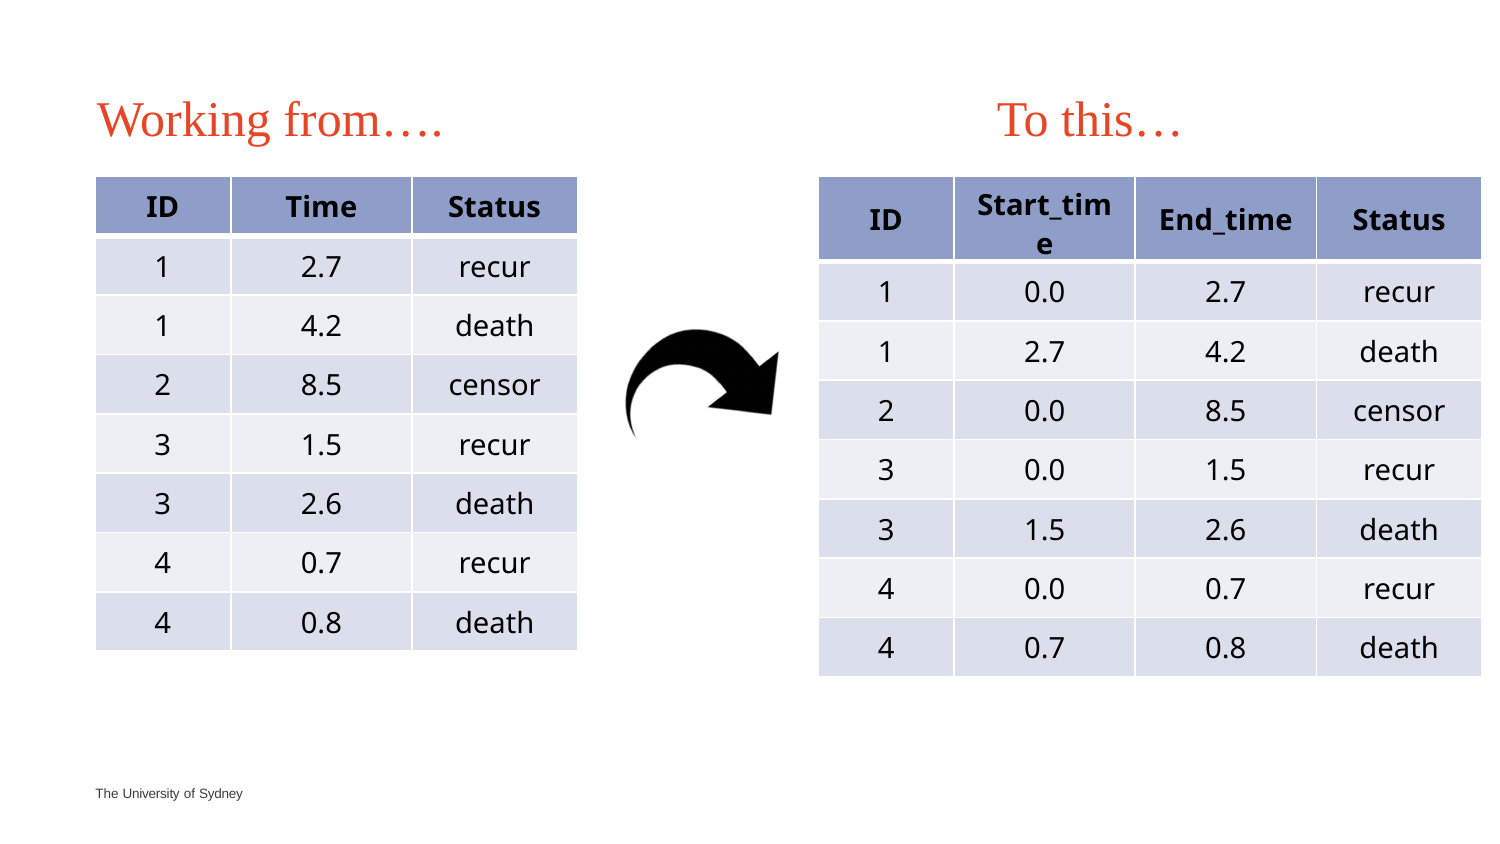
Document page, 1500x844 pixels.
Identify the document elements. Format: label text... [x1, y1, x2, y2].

table_cell 0.0 [955, 440, 1134, 498]
table_header End_time [1136, 177, 1316, 259]
table_cell 3 [819, 440, 953, 498]
table_cell 1 [96, 239, 230, 294]
table_cell recur [1317, 264, 1481, 320]
table_cell death [1317, 322, 1481, 379]
table_cell 3 [819, 500, 953, 557]
table_cell censor [1317, 381, 1481, 439]
table_cell death [413, 593, 577, 650]
table_cell 0.0 [955, 559, 1134, 617]
table_cell recur [413, 239, 577, 294]
table_cell 3 [96, 415, 230, 472]
table_cell 0.7 [955, 618, 1134, 676]
table_cell censor [413, 355, 577, 413]
table_cell 2 [96, 355, 230, 413]
table_cell 0.7 [1136, 559, 1316, 617]
table_cell death [413, 296, 577, 354]
table_cell 1.5 [1136, 440, 1316, 498]
table_cell 1.5 [955, 500, 1134, 557]
table_cell recur [1317, 440, 1481, 498]
table_header Status [1317, 177, 1481, 259]
table_cell 1.5 [232, 415, 411, 472]
picture [579, 266, 830, 516]
table_cell recur [1317, 559, 1481, 617]
table_cell death [1317, 618, 1481, 676]
table_cell 2 [819, 381, 953, 439]
table_cell 2.7 [232, 239, 411, 294]
table_cell 8.5 [1136, 381, 1316, 439]
table_cell 1 [96, 296, 230, 354]
table_cell recur [413, 533, 577, 591]
table_cell 4.2 [1136, 322, 1316, 379]
table_cell 0.0 [955, 264, 1134, 320]
table_cell recur [413, 415, 577, 472]
title Working from…. To this… [94, 84, 1406, 228]
table_cell 4 [819, 618, 953, 676]
table_cell 0.8 [1136, 618, 1316, 676]
table_cell 4 [96, 593, 230, 650]
table_cell death [1317, 500, 1481, 557]
table_header ID [96, 177, 230, 233]
table_cell 4.2 [232, 296, 411, 354]
table_cell 2.6 [232, 474, 411, 532]
table_cell death [413, 474, 577, 532]
table_header Time [232, 177, 411, 233]
table_cell 3 [96, 474, 230, 532]
table_cell 2.6 [1136, 500, 1316, 557]
table_cell 4 [96, 533, 230, 591]
table_cell 4 [819, 559, 953, 617]
table_cell 2.7 [955, 322, 1134, 379]
table_cell 8.5 [232, 355, 411, 413]
table_cell 2.7 [1136, 264, 1316, 320]
table_cell 1 [819, 322, 953, 379]
table_cell 0.8 [232, 593, 411, 650]
table_cell 1 [819, 264, 953, 320]
table_cell 0.7 [232, 533, 411, 591]
table_header Start_time [955, 177, 1134, 259]
table_cell 0.0 [955, 381, 1134, 439]
table_header ID [819, 177, 953, 259]
table_header Status [413, 177, 577, 233]
